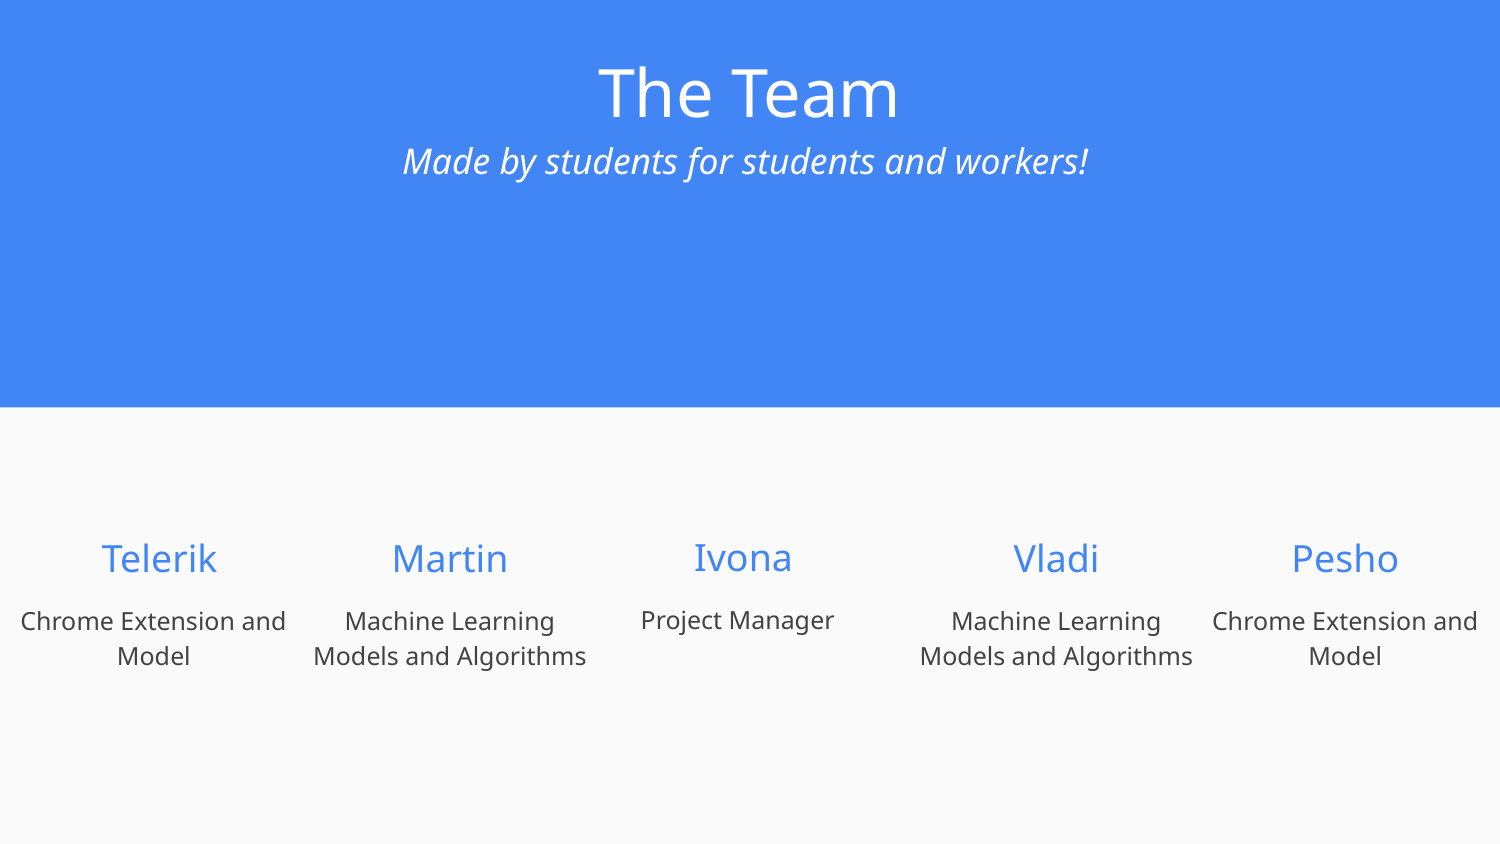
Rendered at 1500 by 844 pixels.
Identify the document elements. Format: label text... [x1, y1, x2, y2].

title Ivona [571, 498, 916, 594]
list Project Manager [571, 584, 904, 774]
text_box [0, 0, 1500, 408]
title Martin [284, 499, 571, 586]
list Chrome Extension and Model [0, 586, 284, 776]
title The Team Made by students for students and workers! [51, 36, 1449, 203]
list Machine Learning Models and Algorithms [284, 586, 617, 776]
title Telerik [0, 499, 284, 586]
title Vladi [916, 499, 1179, 586]
list Chrome Extension and Model [1179, 586, 1500, 776]
title Pesho [1179, 499, 1500, 586]
list Machine Learning Models and Algorithms [890, 586, 1179, 776]
